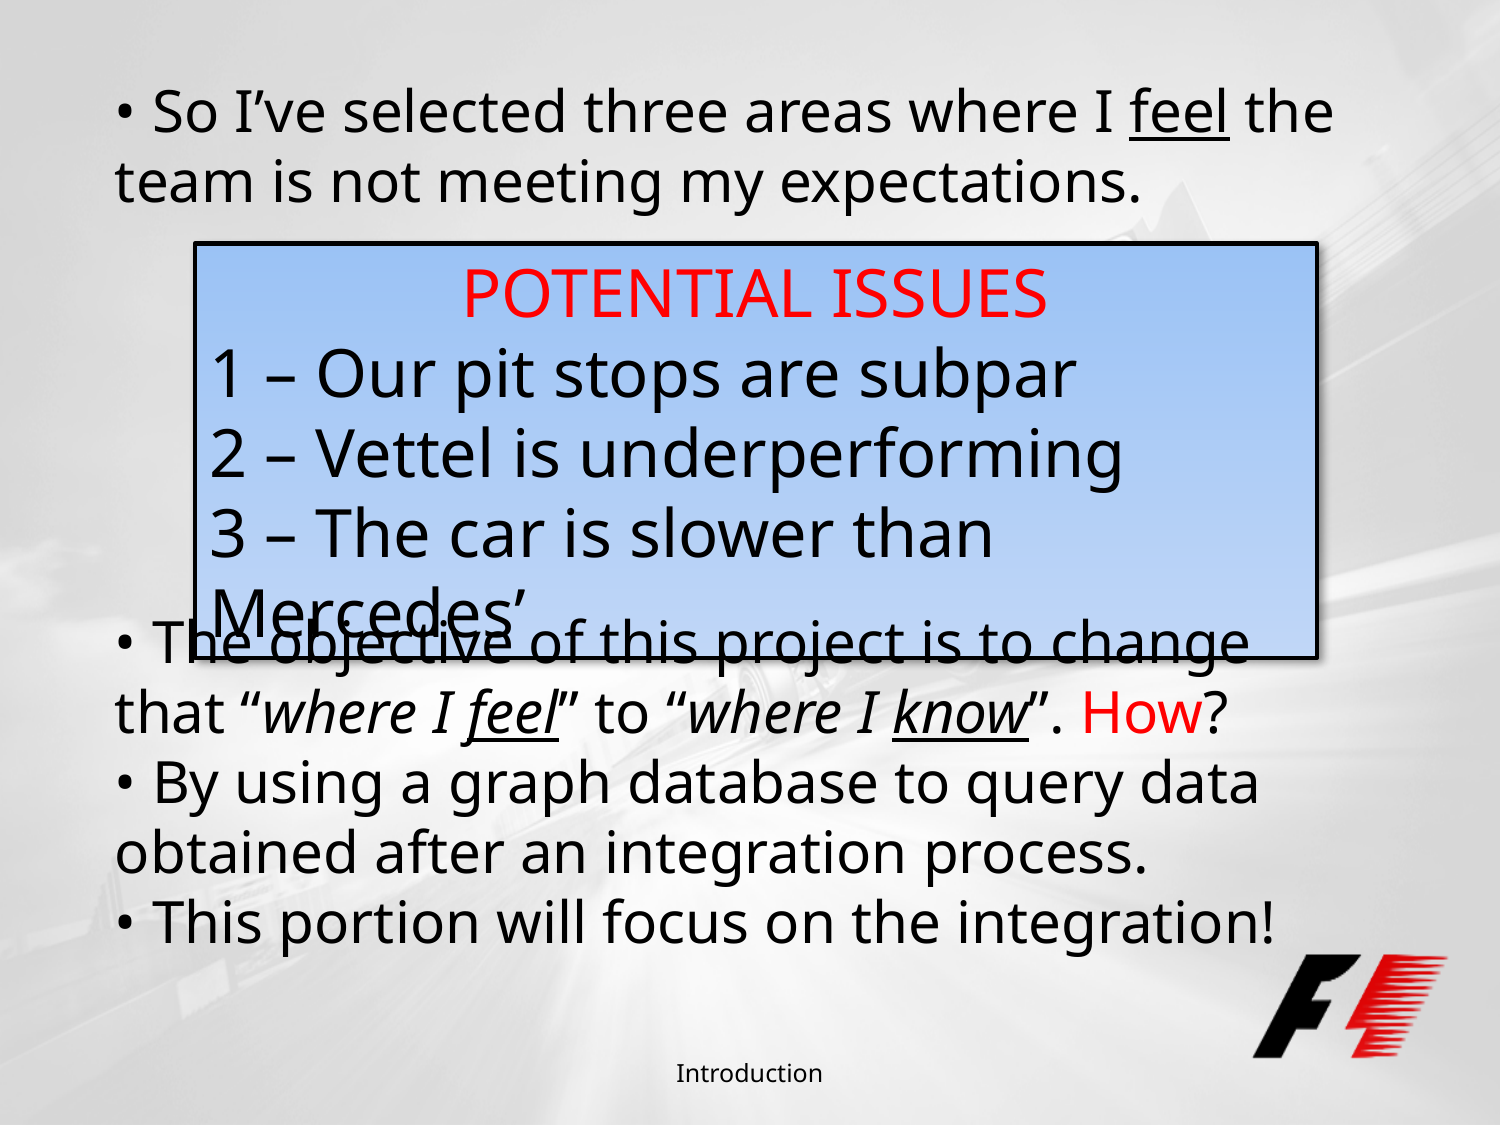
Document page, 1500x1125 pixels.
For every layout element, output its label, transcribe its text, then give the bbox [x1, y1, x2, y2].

text_box • The objective of this project is to change that “where I feel” to “where I know”. How? • By using a graph database to query data obtained after an integration process. • This portion will focus on the integration! [100, 597, 1388, 963]
footer Introduction [496, 1042, 1004, 1103]
text_box POTENTIAL ISSUES 1 – Our pit stops are subpar 2 – Vettel is underperforming 3 – The car is slower than Mercedes’ [194, 243, 1317, 597]
picture [0, 0, 1500, 1125]
text_box • So I’ve selected three areas where I feel the team is not meeting my expectations. [100, 66, 1365, 221]
